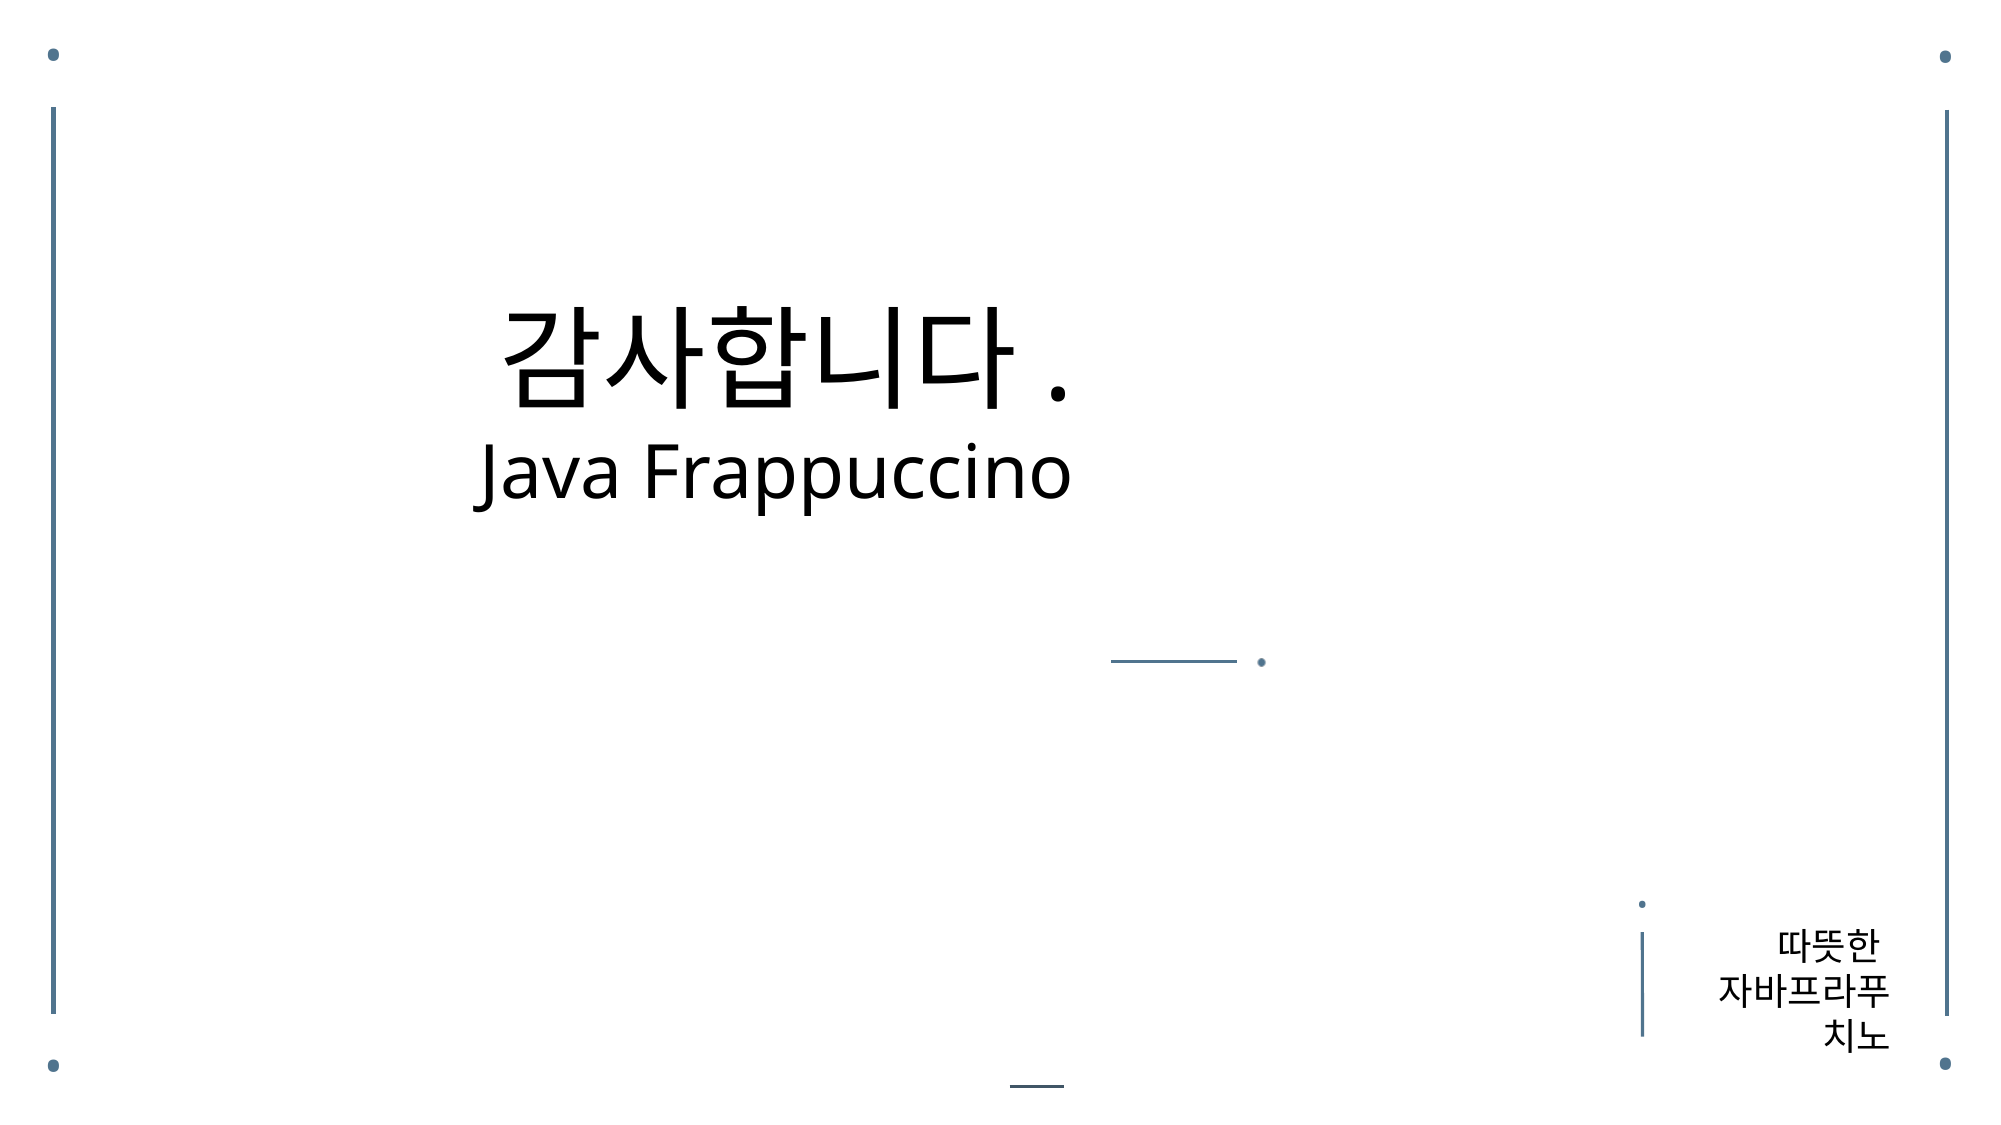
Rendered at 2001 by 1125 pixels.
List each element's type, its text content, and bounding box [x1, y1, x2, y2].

text_box • [1905, 18, 1987, 94]
text_box • [1601, 878, 1684, 929]
picture [1237, 632, 1286, 696]
text_box 따뜻한 자바프라푸치노 [1671, 915, 1907, 1065]
text_box • [13, 1027, 95, 1103]
text_box 감사합니다. Java Frappuccino [211, 280, 1362, 521]
text_box • [13, 15, 95, 91]
text_box • [1905, 1024, 1987, 1100]
